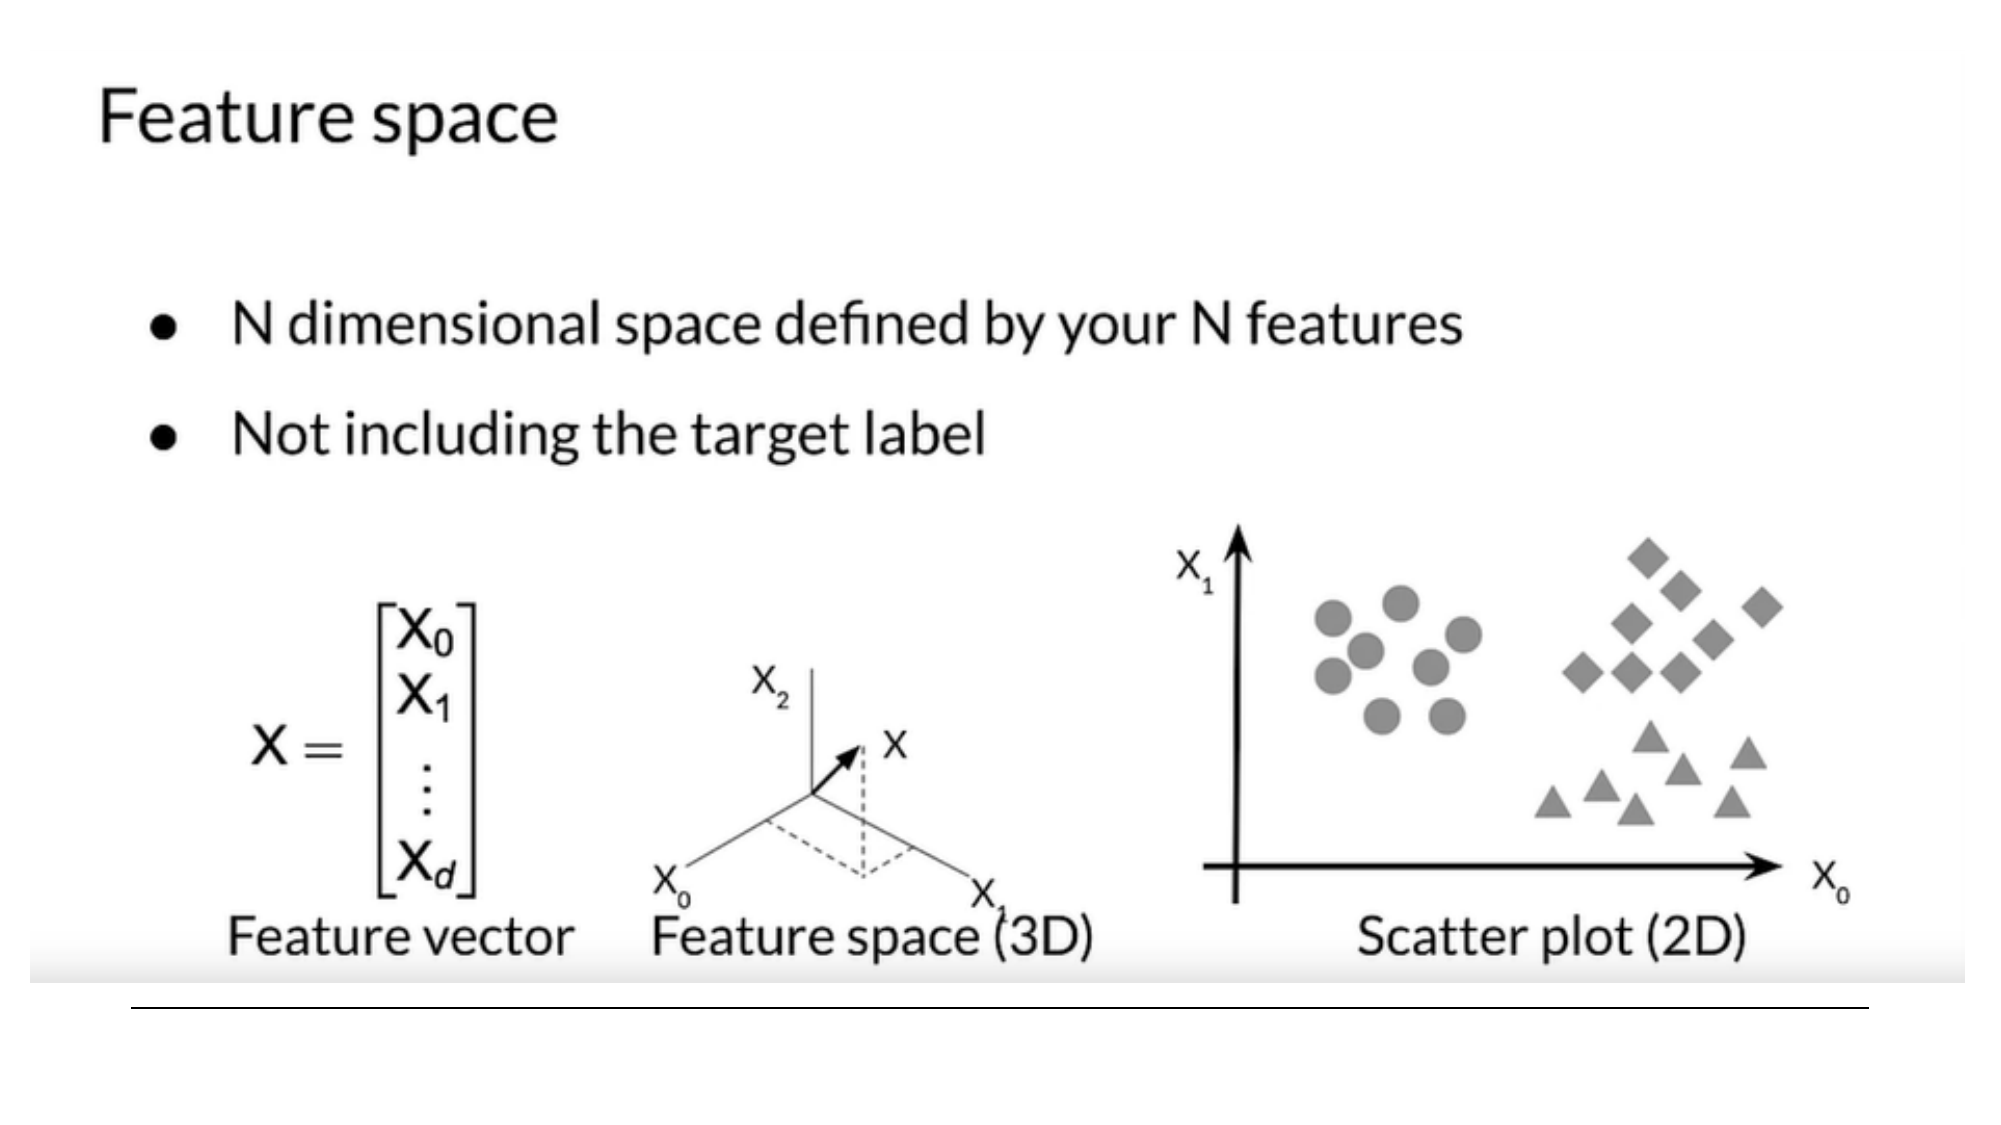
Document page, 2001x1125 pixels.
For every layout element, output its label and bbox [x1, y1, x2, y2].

picture [30, 49, 1965, 983]
